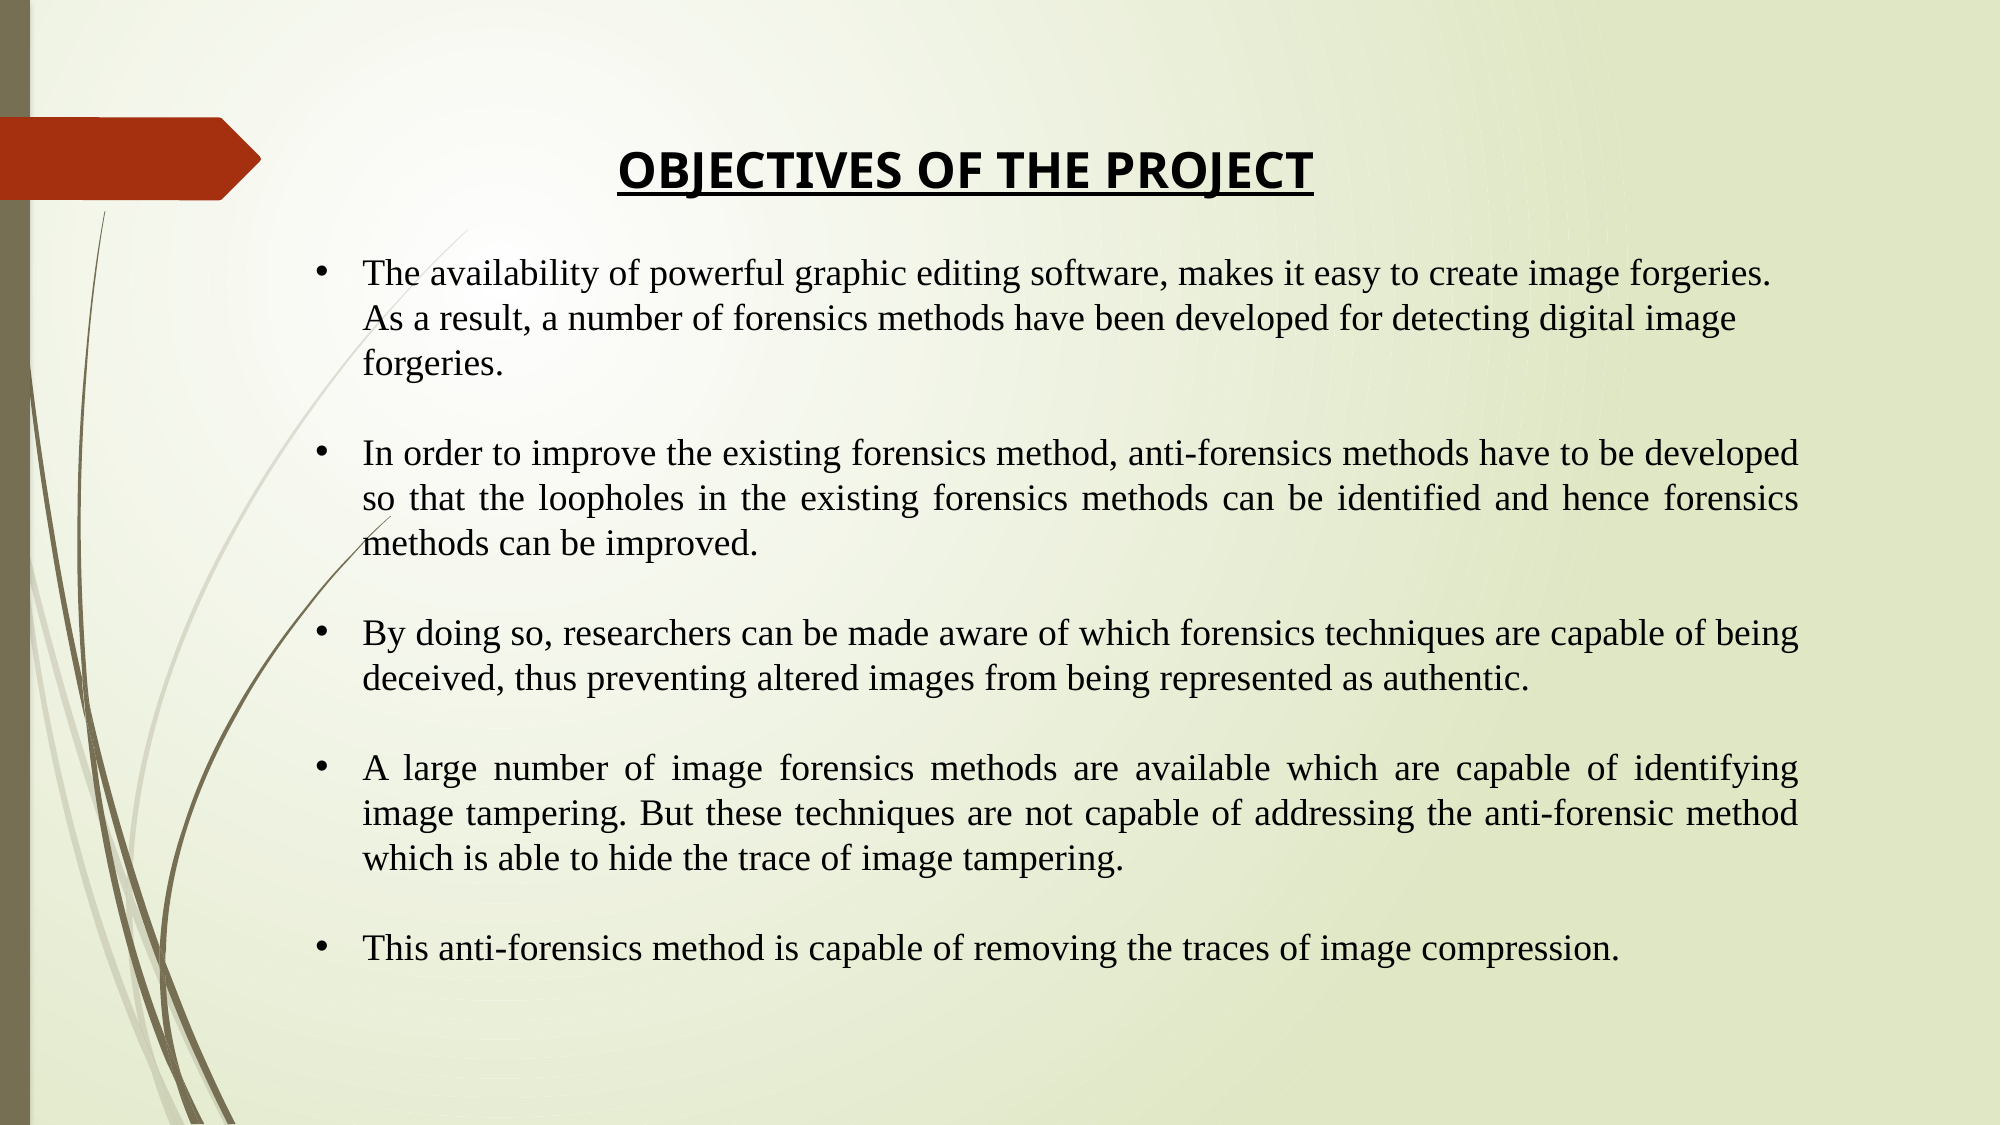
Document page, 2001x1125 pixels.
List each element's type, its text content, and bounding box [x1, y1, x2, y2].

text_box The availability of powerful graphic editing software, makes it easy to create image forgeries. As a result, a number of forensics methods have been developed for detecting digital image forgeries. In order to improve the existing forensics method, anti-forensics methods have to be developed so that the loopholes in the existing forensics methods can be identified and hence forensics methods can be improved. By doing so, researchers can be made aware of which forensics techniques are capable of being deceived, thus preventing altered images from being represented as authentic. A large number of image forensics methods are available which are capable of identifying image tampering. But these techniques are not capable of addressing the anti-forensic method which is able to hide the trace of image tampering. This anti-forensics method is capable of removing the traces of image compression. [300, 240, 1816, 1021]
text_box OBJECTIVES OF THE PROJECT [602, 131, 1514, 207]
